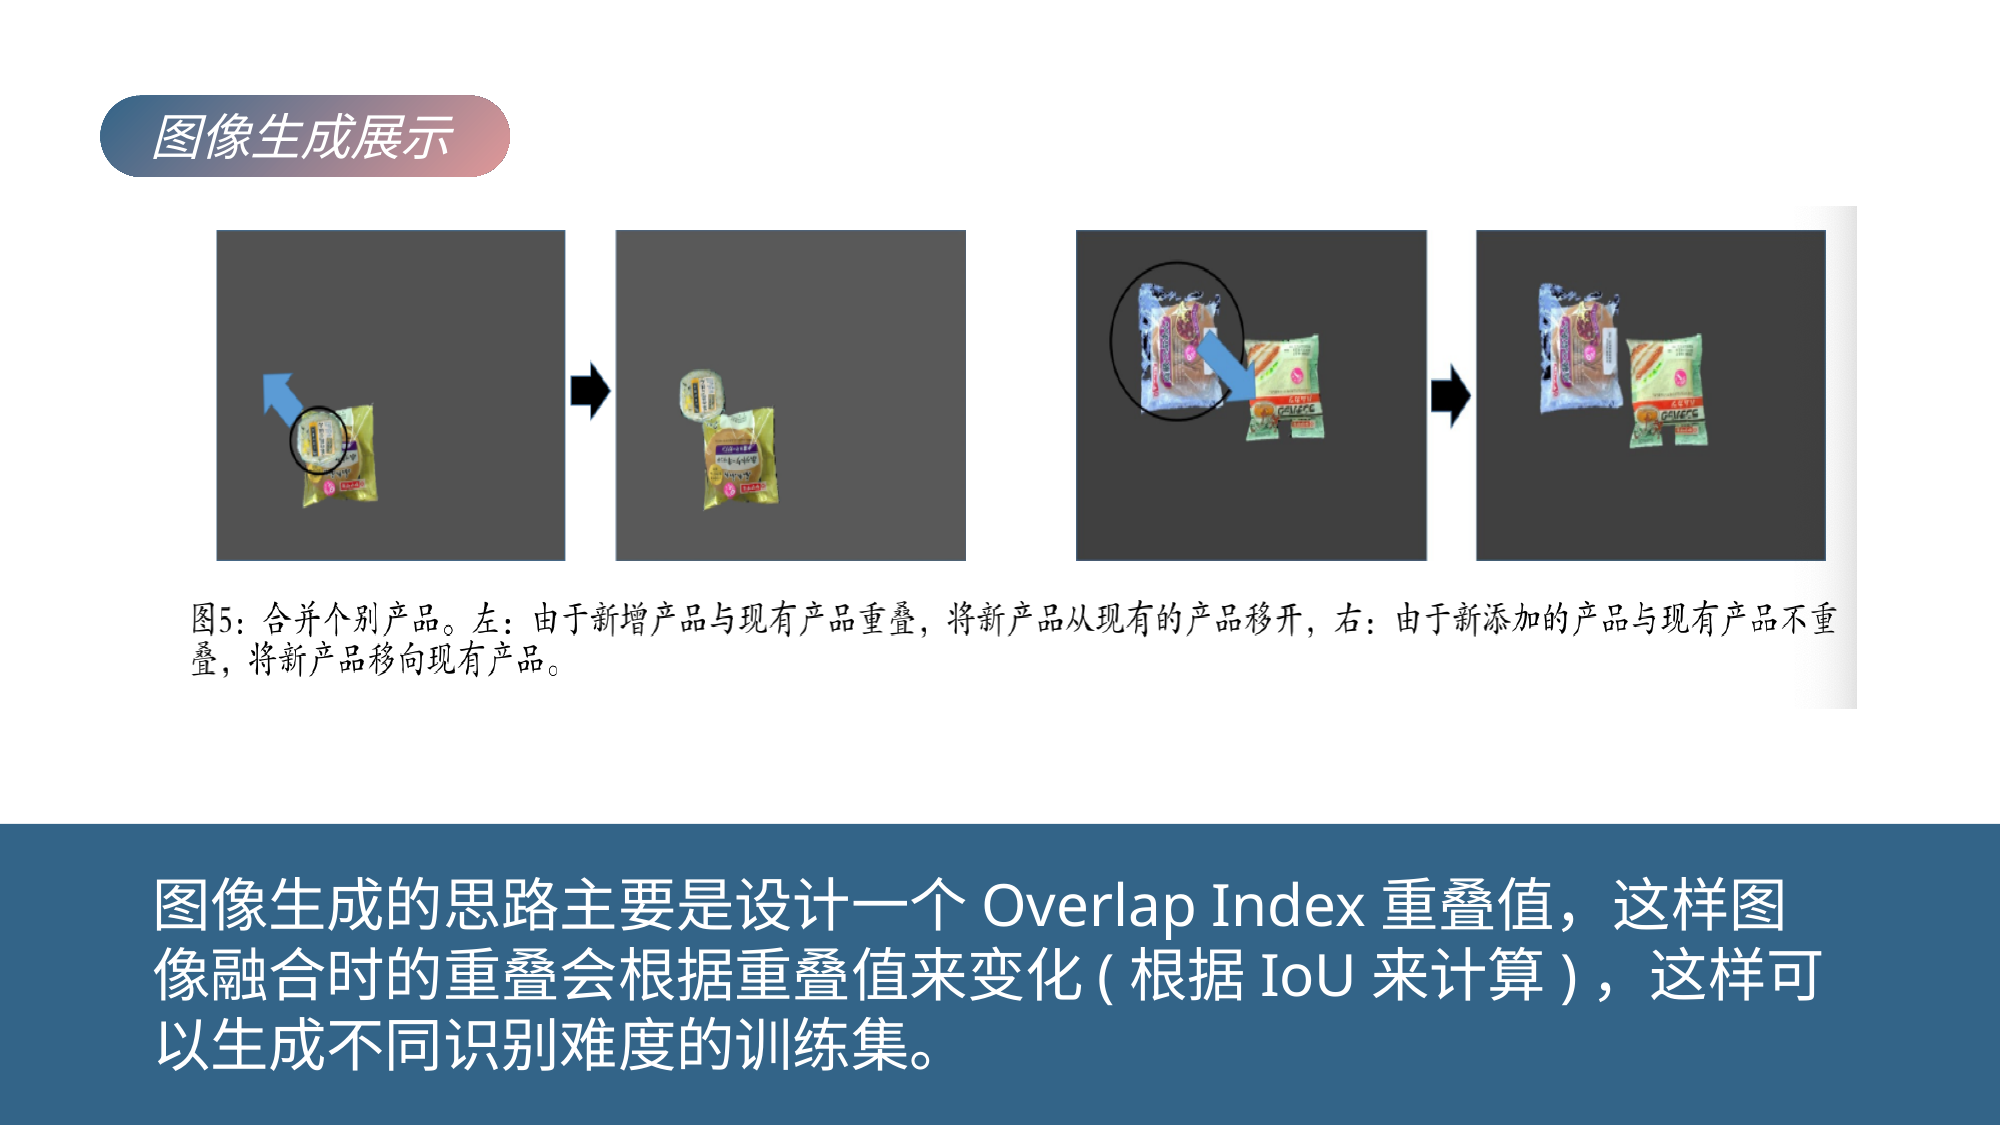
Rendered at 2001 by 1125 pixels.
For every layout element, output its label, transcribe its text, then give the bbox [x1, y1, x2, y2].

text_box [0, 823, 2000, 1125]
text_box 图像生成展示 [131, 98, 469, 174]
text_box [99, 94, 511, 178]
text_box 图像生成的思路主要是设计一个Overlap Index重叠值，这样图像融合时的重叠会根据重叠值来变化(根据IoU来计算)，这样可以生成不同识别难度的训练集。 [137, 860, 1857, 1086]
picture [131, 206, 1857, 709]
